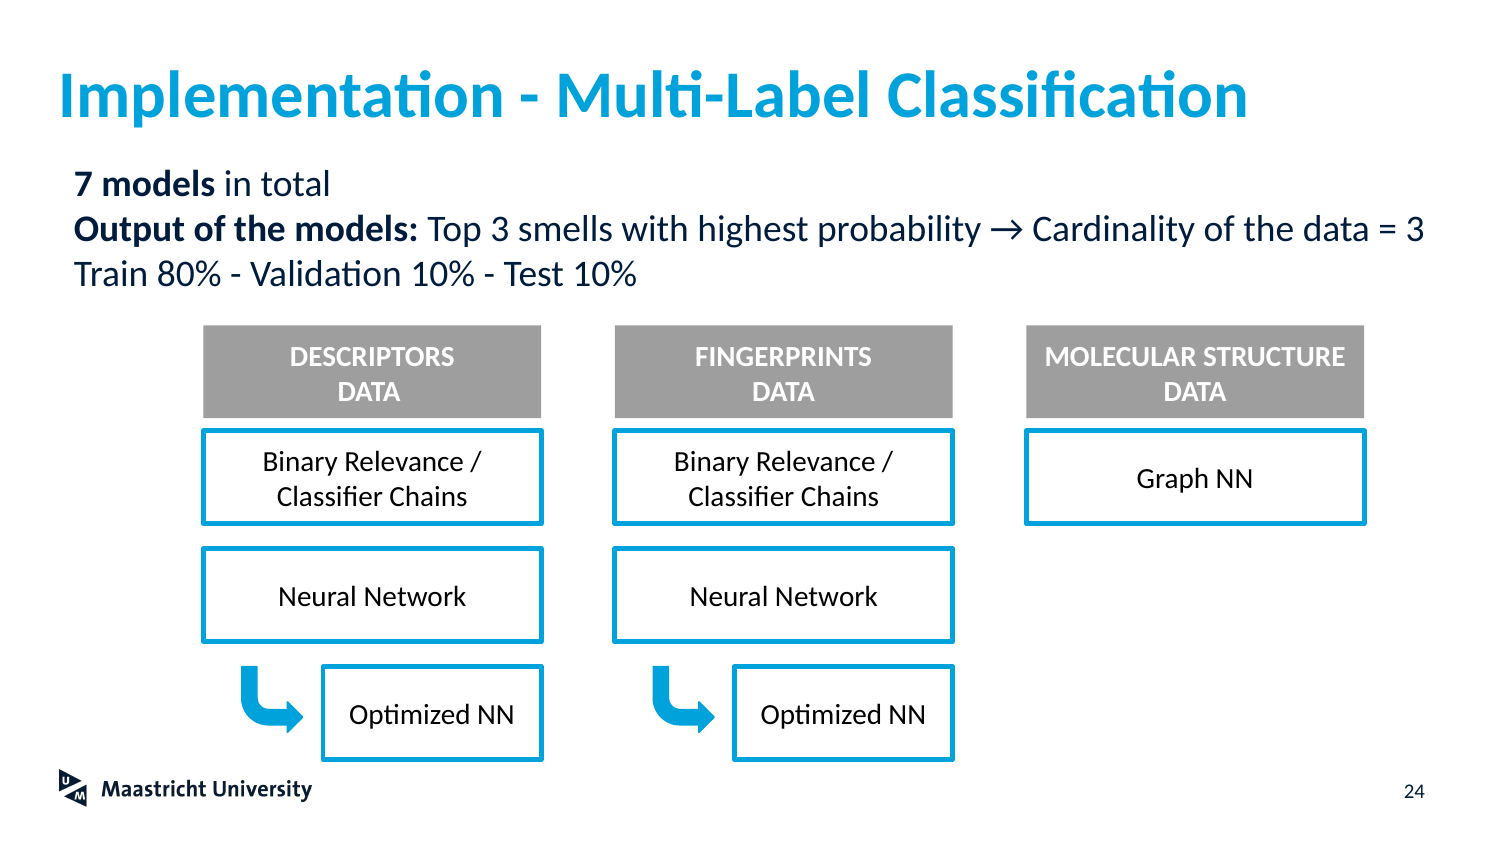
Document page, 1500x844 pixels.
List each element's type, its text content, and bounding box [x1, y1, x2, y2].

slide_number ‹#› [1364, 777, 1425, 823]
title Implementation - Multi-Label Classification [59, 50, 1425, 143]
text_box 7 models in total Output of the models: Top 3 smells with highest probability → Cardinality of the data = 3 Train 80% - Validation 10% - Test 10% [58, 143, 1458, 309]
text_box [203, 324, 1365, 760]
picture [59, 759, 322, 822]
